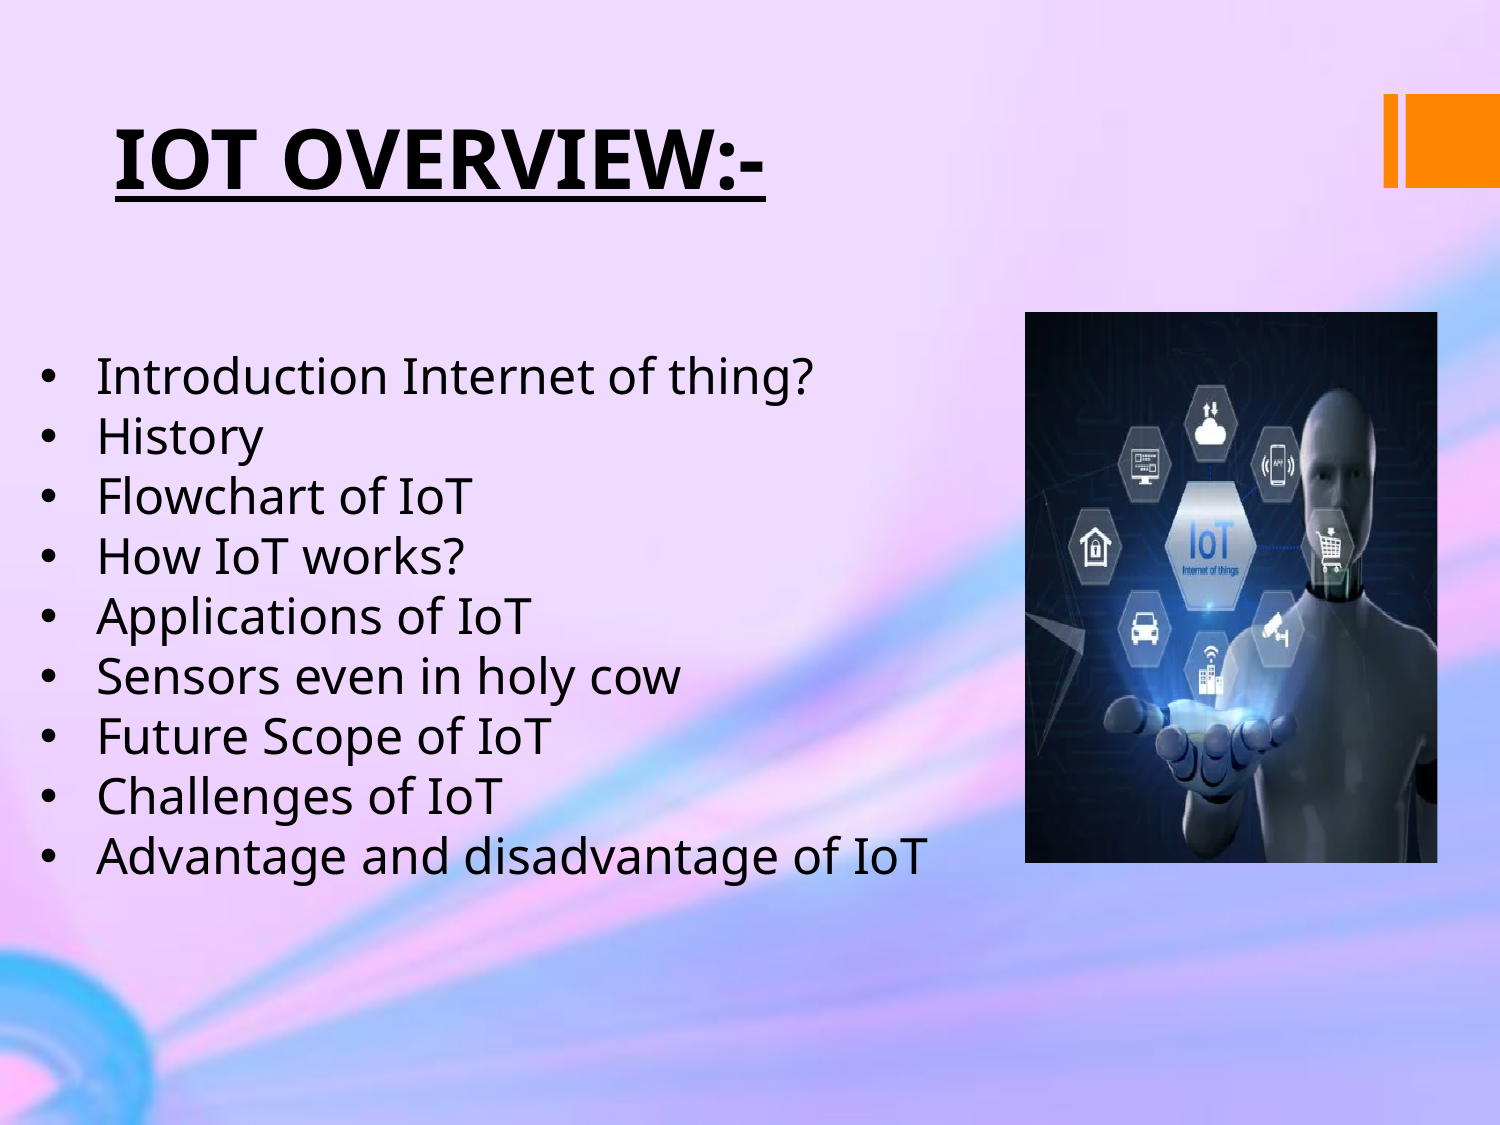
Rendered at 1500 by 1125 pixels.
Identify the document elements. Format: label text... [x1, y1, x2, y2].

picture [0, 0, 1500, 1125]
text_box IOT OVERVIEW:- [99, 99, 1263, 214]
text_box Introduction Internet of thing? History Flowchart of IoT How IoT works? Applications of IoT Sensors even in holy cow Future Scope of IoT Challenges of IoT Advantage and disadvantage of IoT [24, 337, 985, 893]
